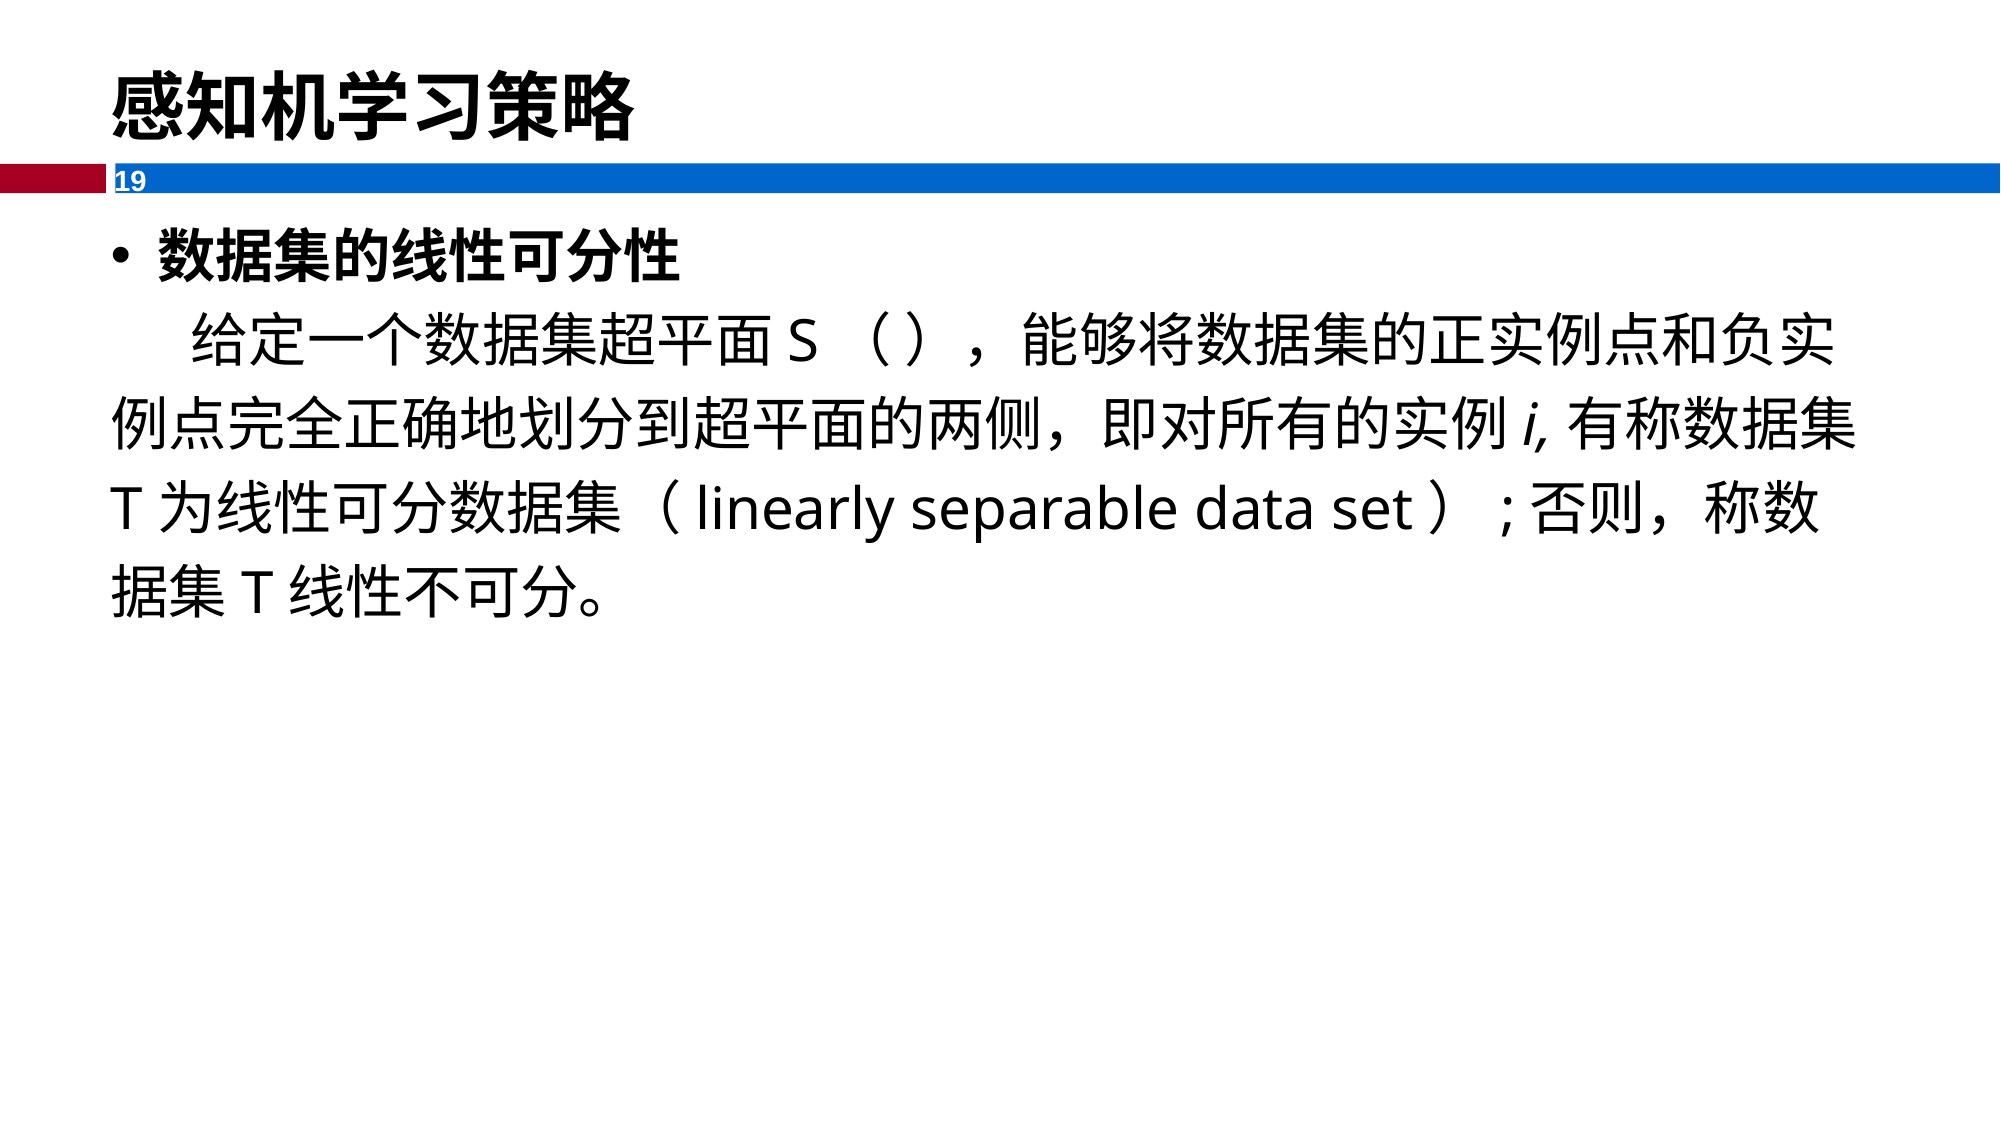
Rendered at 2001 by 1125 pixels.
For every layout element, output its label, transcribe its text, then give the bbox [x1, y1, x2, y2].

title 感知机学习策略 [95, 10, 1800, 199]
